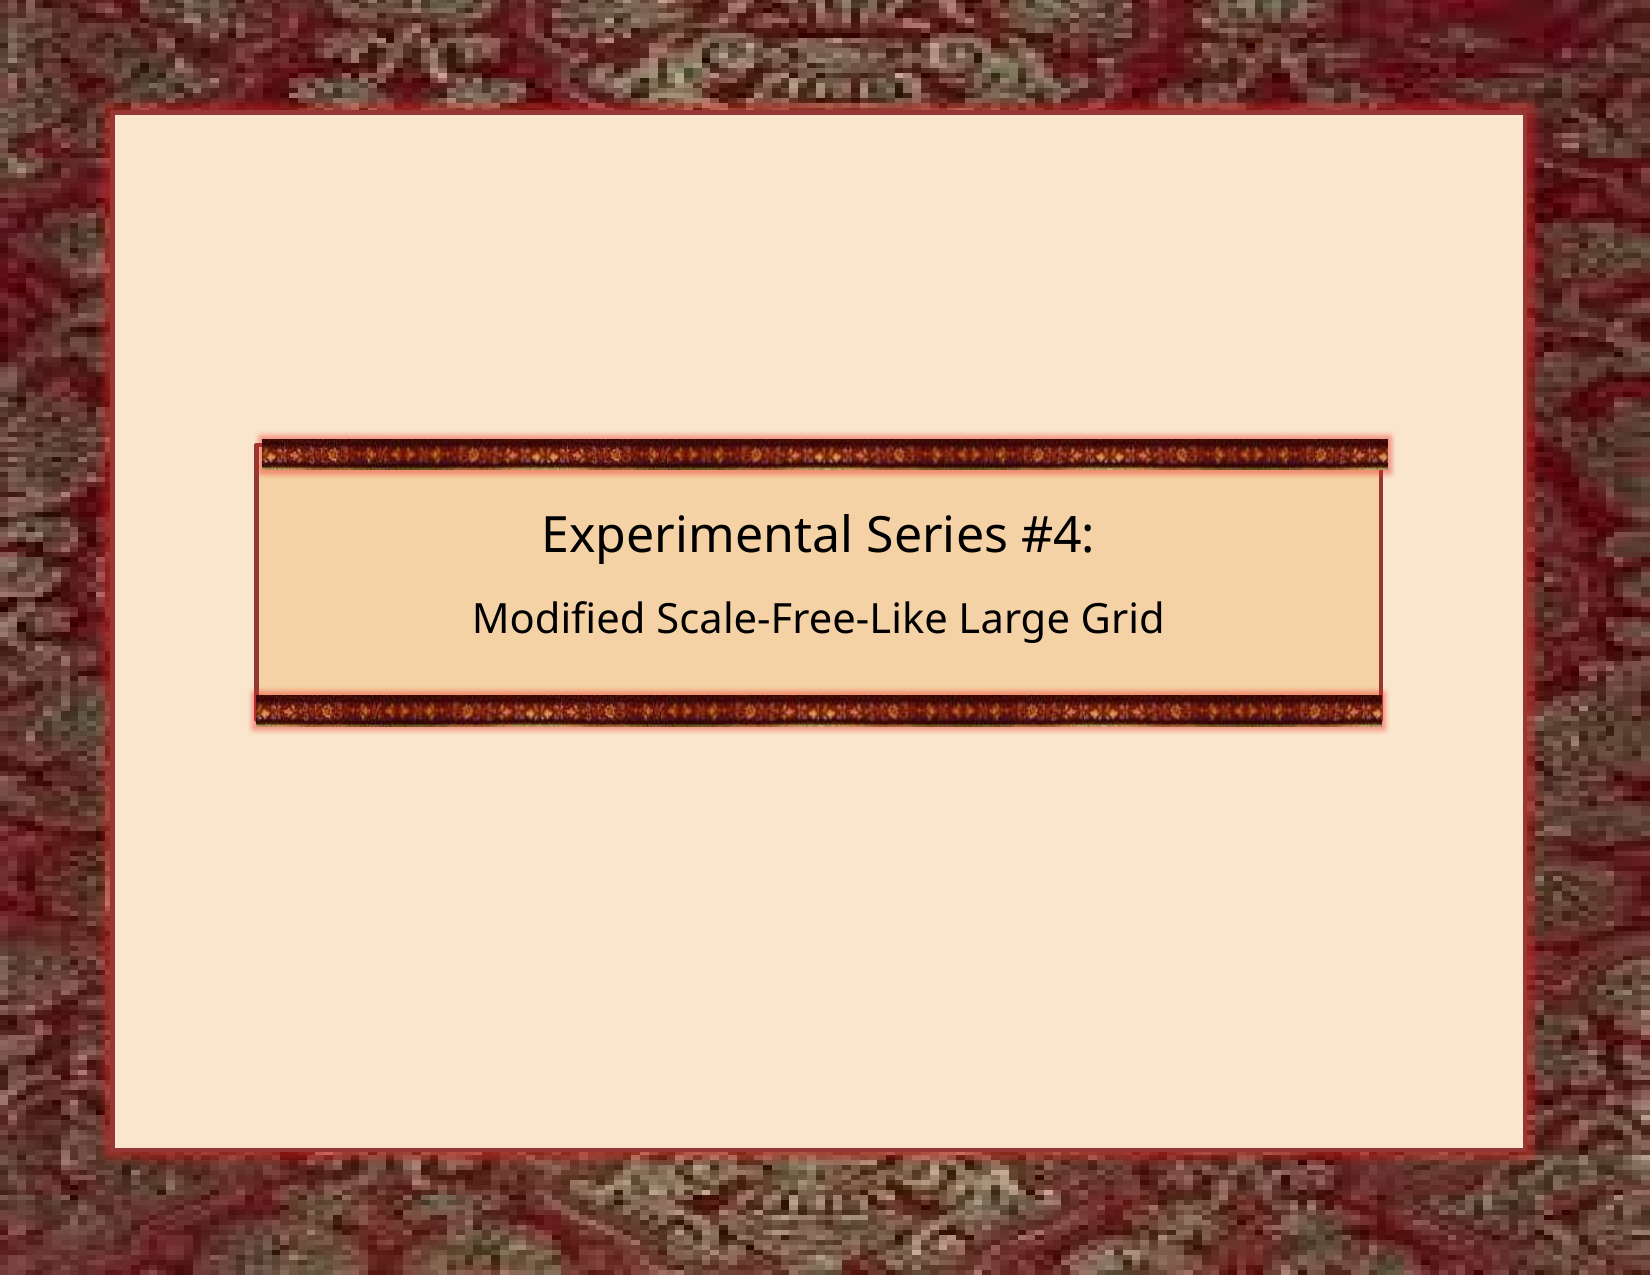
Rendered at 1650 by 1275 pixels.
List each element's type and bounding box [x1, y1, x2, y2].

text_box [255, 438, 1388, 727]
picture [0, 0, 1650, 1275]
